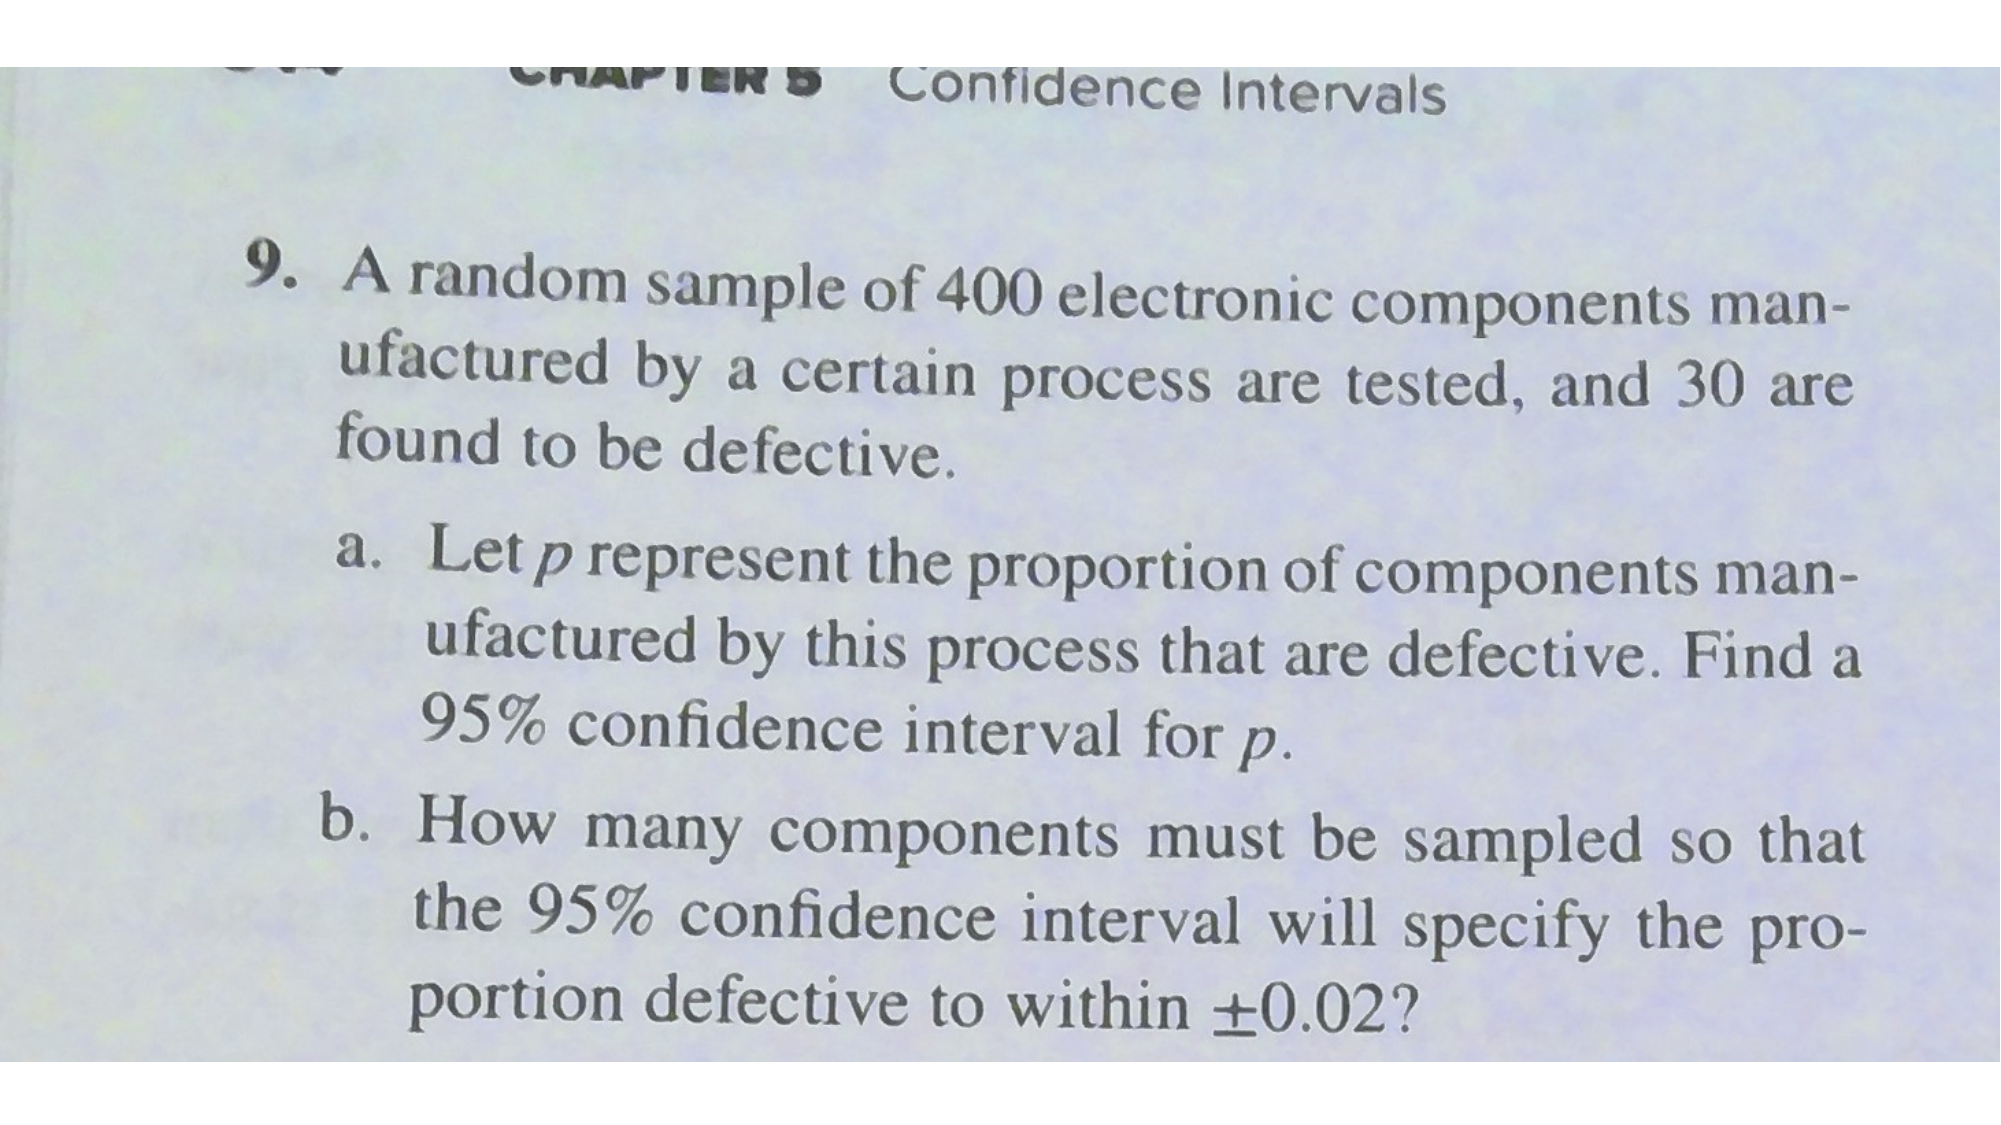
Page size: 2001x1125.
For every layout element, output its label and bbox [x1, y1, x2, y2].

picture [0, 67, 2000, 1062]
